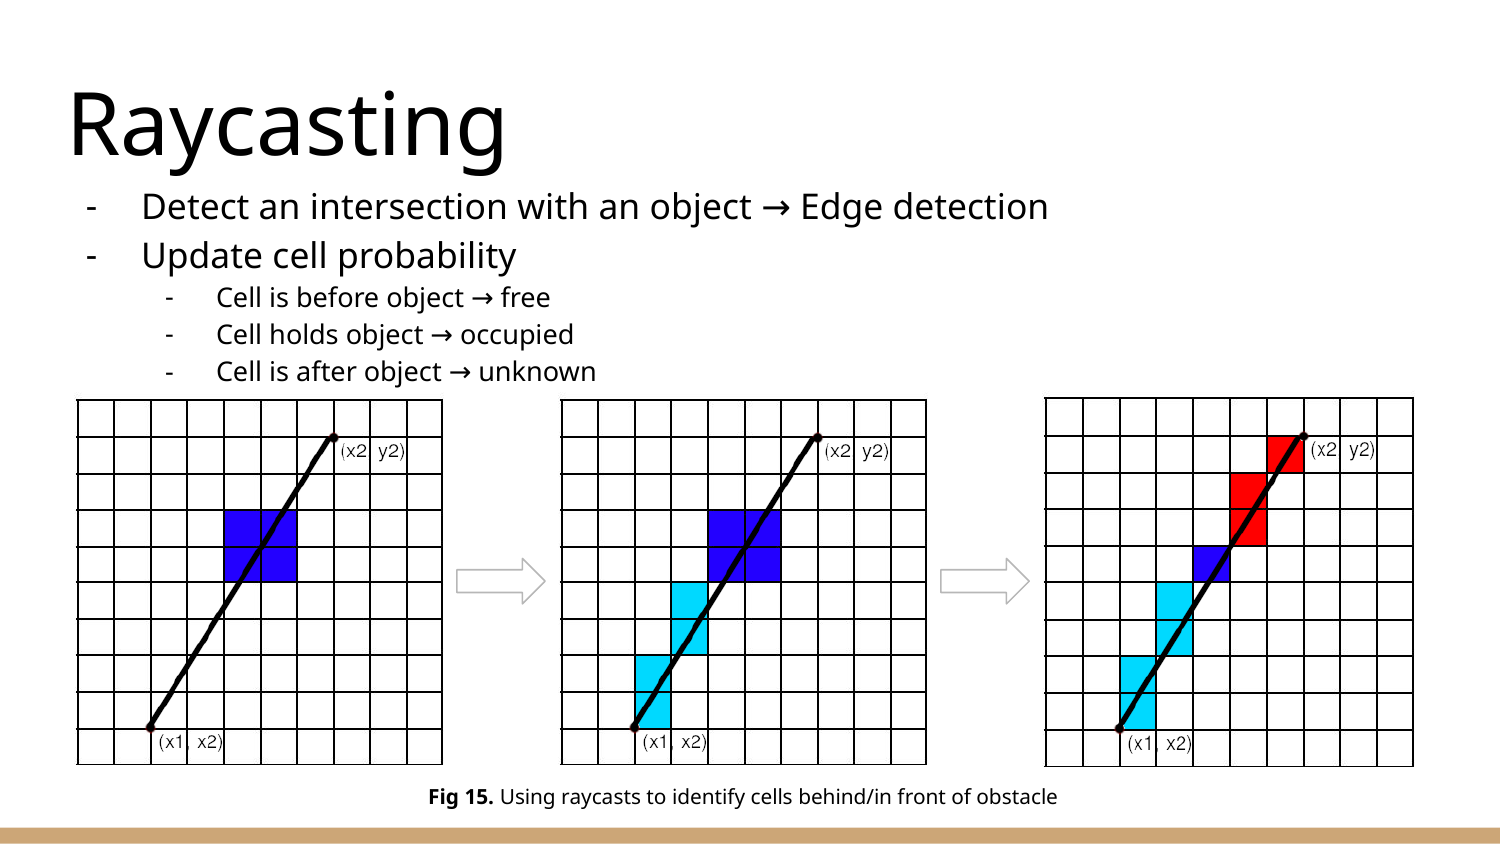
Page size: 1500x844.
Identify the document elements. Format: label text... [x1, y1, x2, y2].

title Raycasting [51, 51, 1449, 189]
text_box [940, 558, 1030, 604]
text_box Fig 15. Using raycasts to identify cells behind/in front of obstacle [392, 771, 1094, 822]
text_box [456, 558, 546, 604]
picture [1042, 390, 1416, 772]
picture [74, 392, 444, 770]
list Detect an intersection with an object → Edge detection Update cell probability Cell is before object → free Cell holds object → occupied Cell is after object → unknown [51, 162, 1192, 782]
picture [558, 392, 928, 770]
